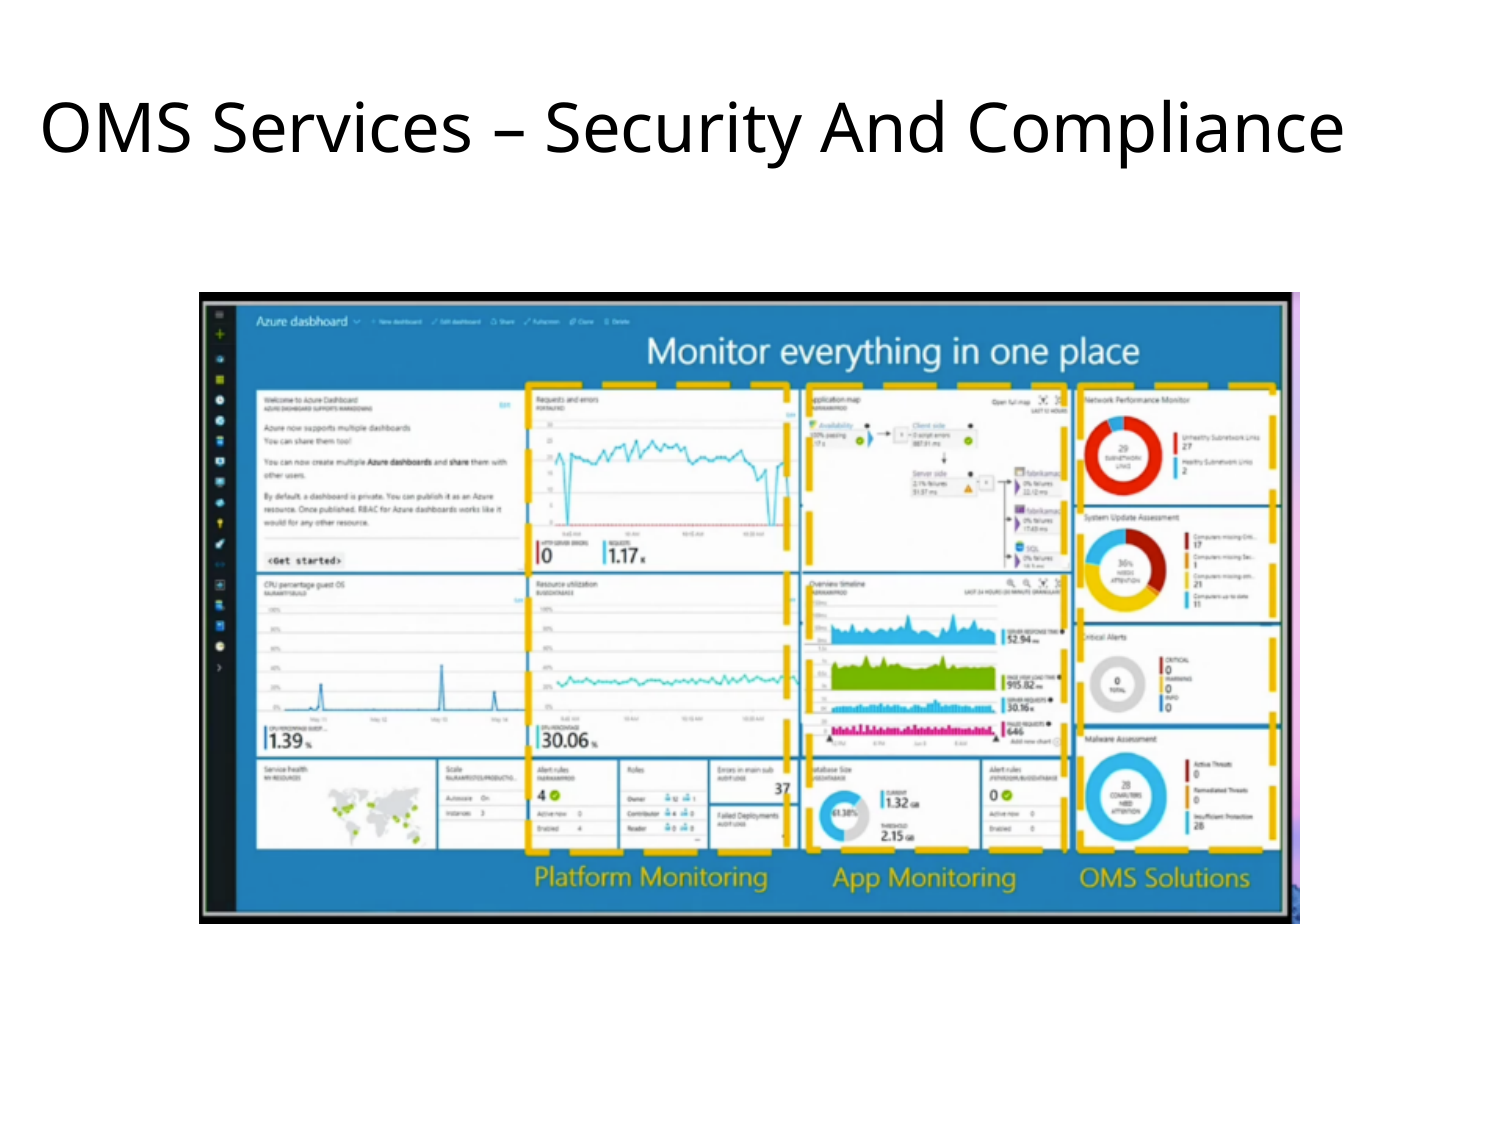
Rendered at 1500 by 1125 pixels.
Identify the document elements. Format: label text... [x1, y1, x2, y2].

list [198, 292, 1300, 925]
title OMS Services – Security And Compliance [24, 57, 1474, 203]
